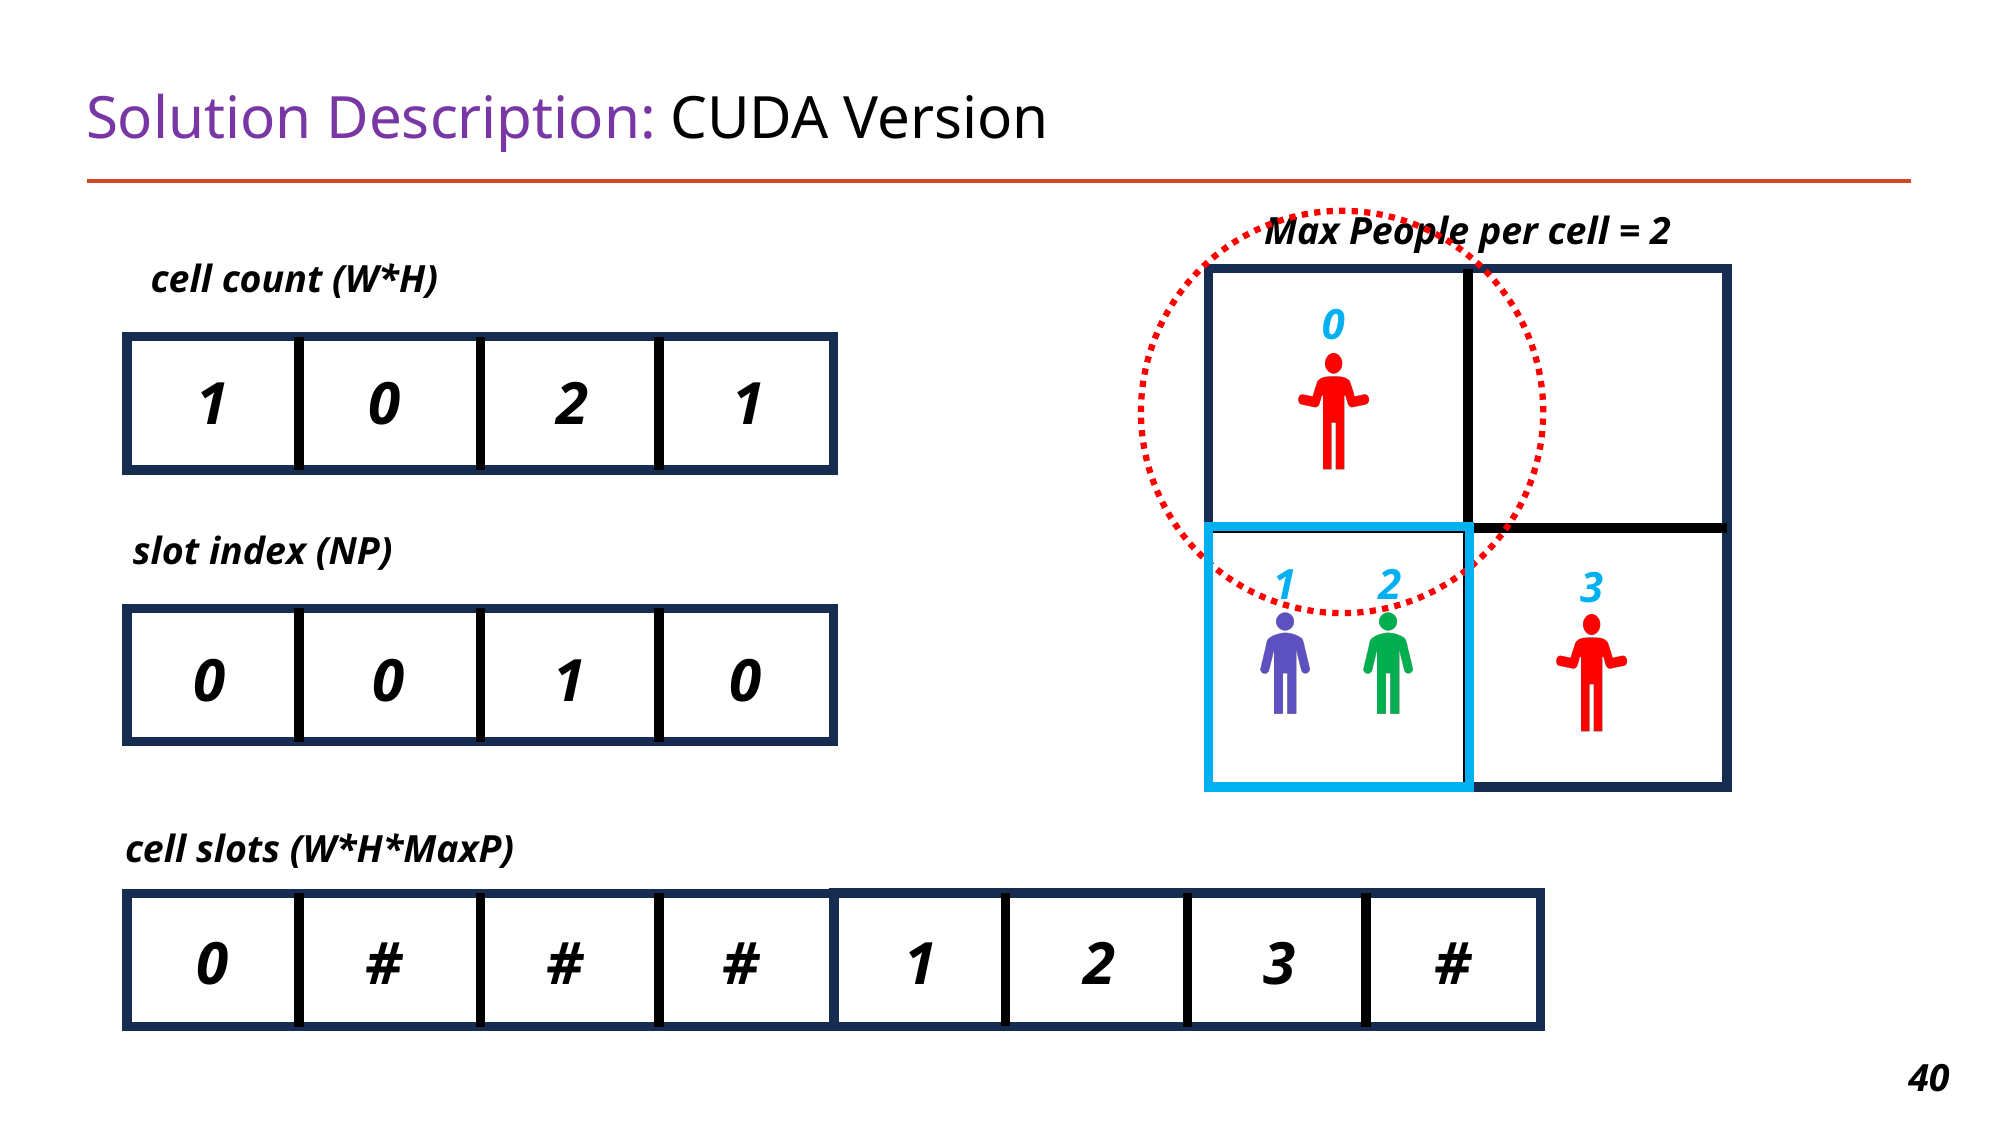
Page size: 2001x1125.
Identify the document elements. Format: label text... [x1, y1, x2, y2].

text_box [126, 892, 1542, 1028]
text_box cell slots (W*H*MaxP) [105, 817, 535, 878]
text_box [1140, 271, 1198, 553]
text_box 40 [1893, 1046, 2000, 1107]
text_box [1201, 210, 1483, 268]
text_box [126, 607, 835, 743]
text_box cell count (W*H) [105, 247, 484, 308]
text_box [126, 336, 835, 471]
text_box Max People per cell = 2 [1177, 199, 1758, 260]
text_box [1198, 268, 1728, 788]
text_box slot index (NP) [105, 519, 421, 580]
title Solution Description: CUDA Version [71, 67, 1897, 173]
